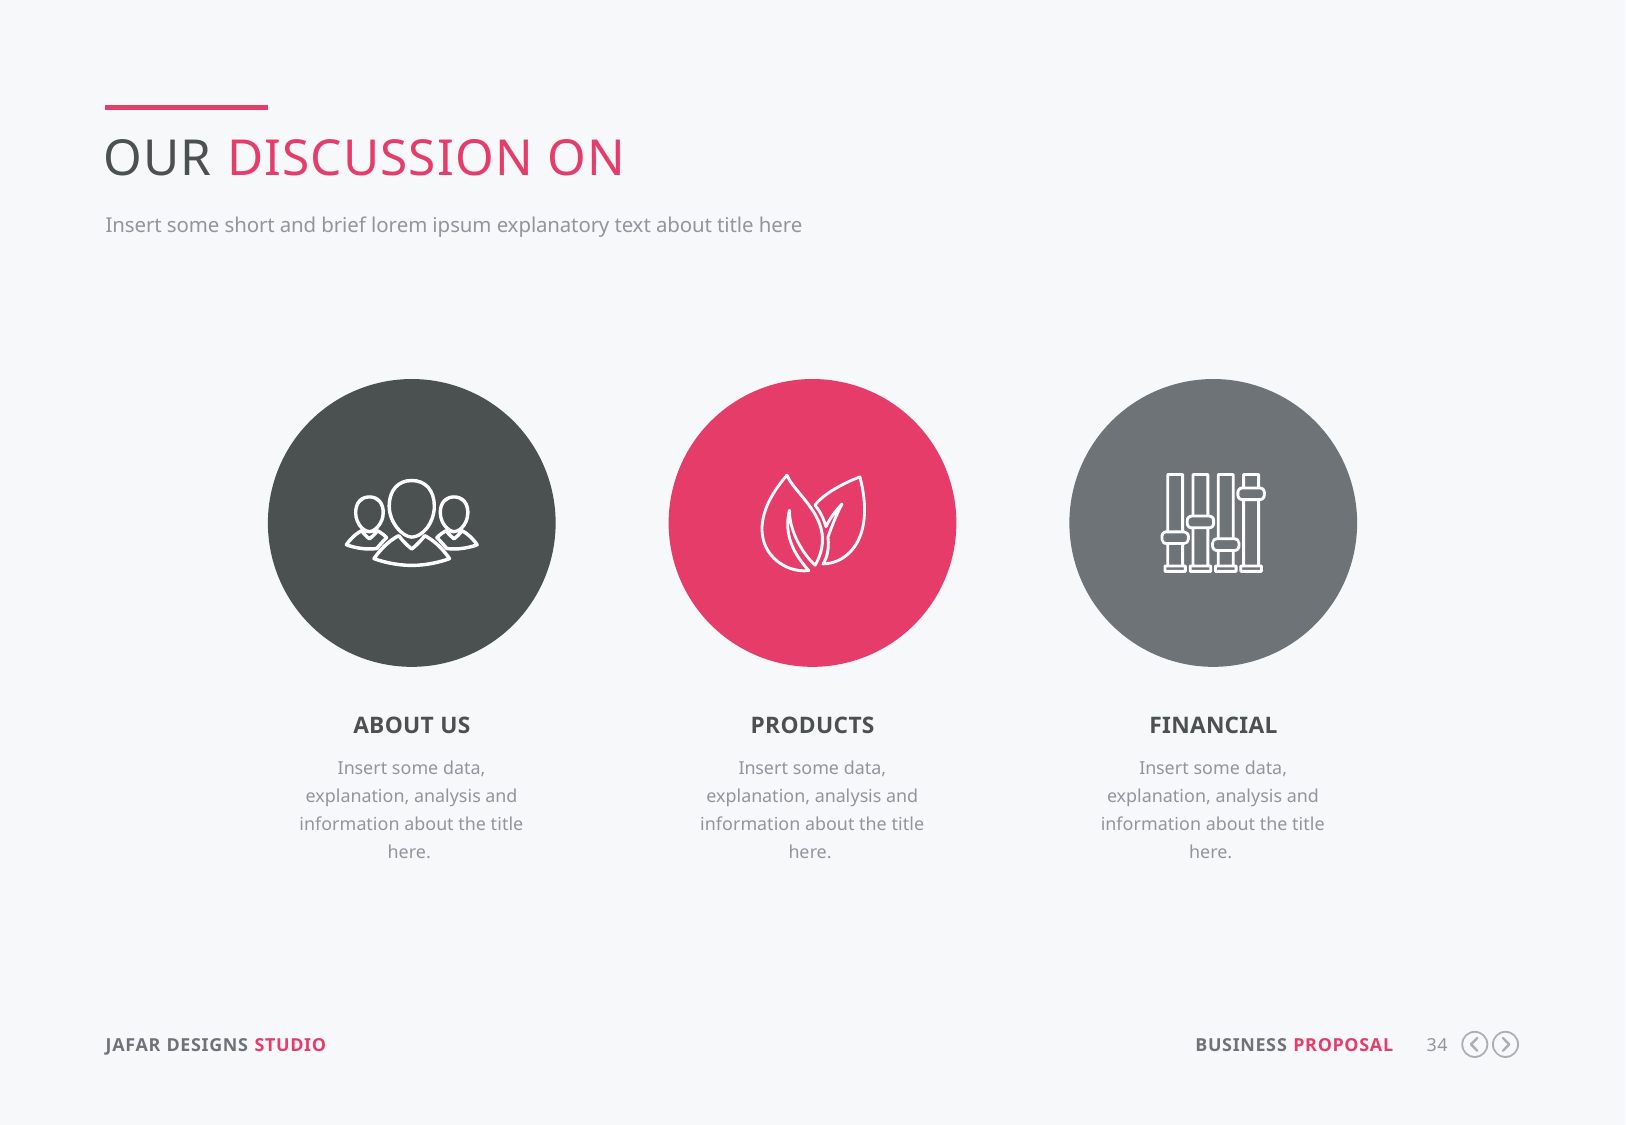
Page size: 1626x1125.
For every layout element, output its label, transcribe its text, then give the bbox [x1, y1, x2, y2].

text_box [267, 379, 556, 667]
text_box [285, 710, 538, 836]
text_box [668, 379, 957, 667]
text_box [1069, 379, 1358, 667]
list Insert some short and brief lorem ipsum explanatory text about title here [105, 209, 1519, 241]
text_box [1087, 710, 1340, 836]
list Our Discussion On [103, 125, 1518, 188]
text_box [686, 710, 939, 836]
